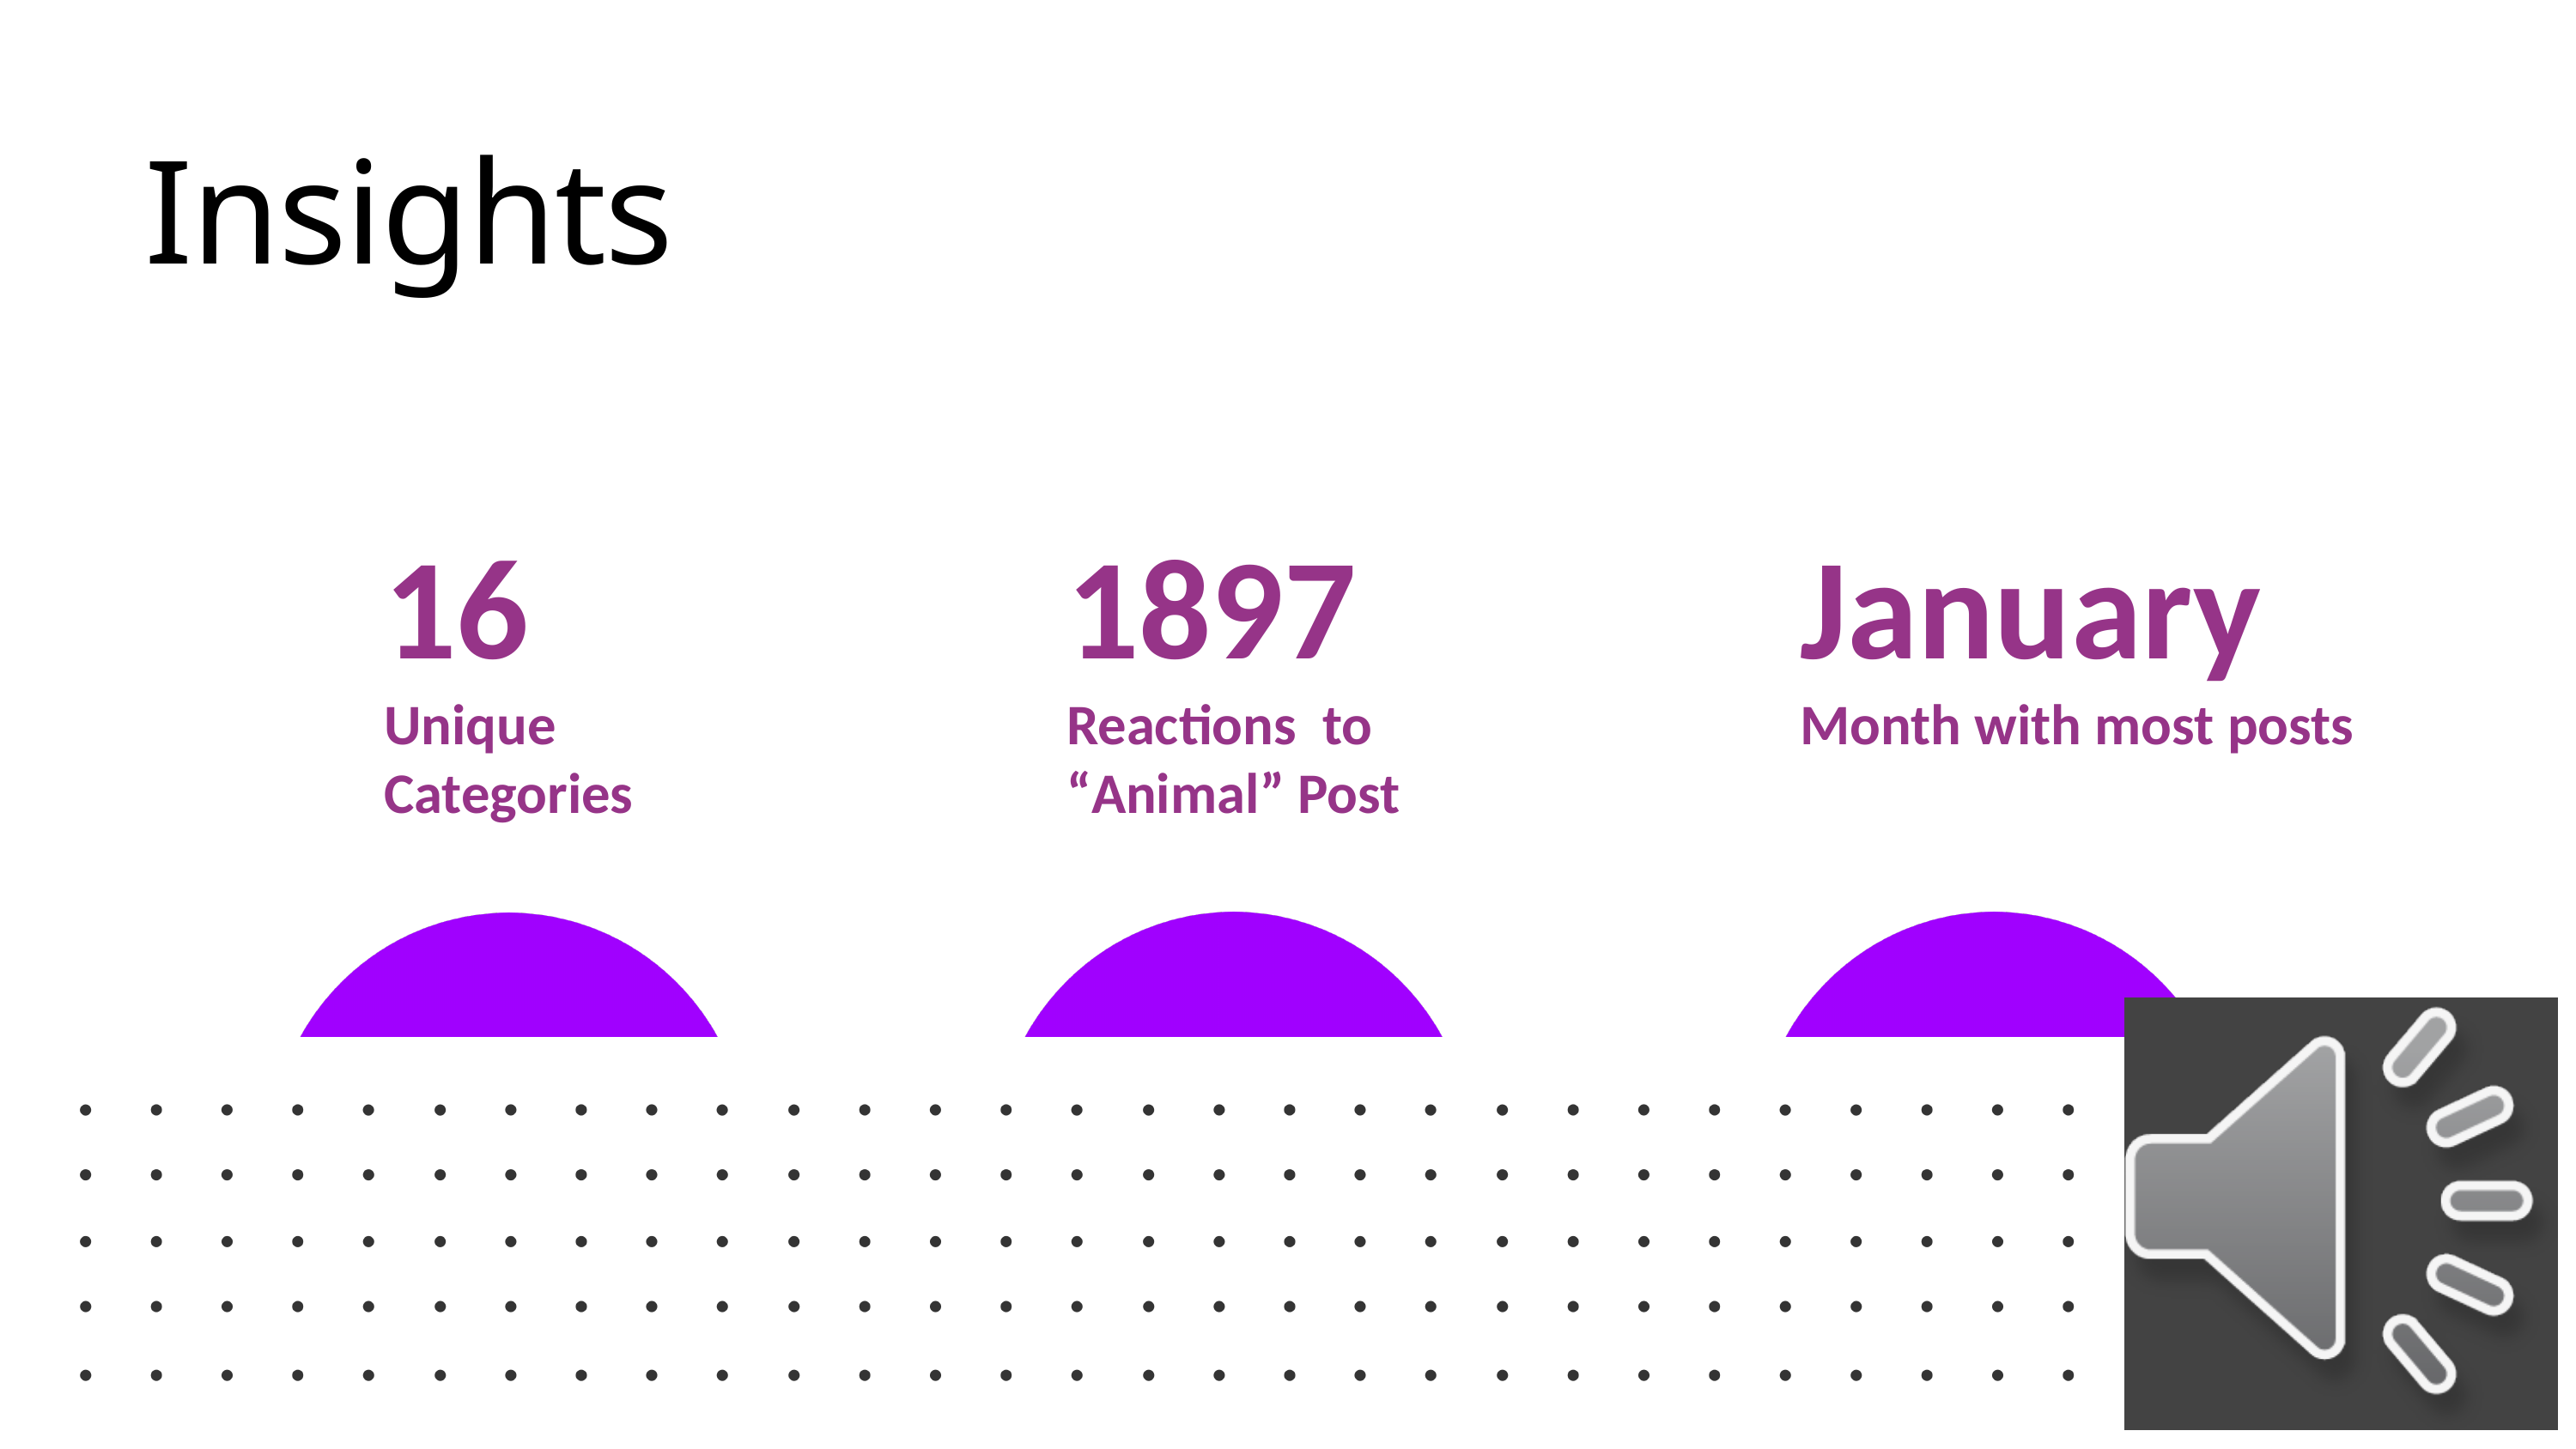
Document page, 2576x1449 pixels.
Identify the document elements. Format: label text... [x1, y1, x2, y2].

text_box 1897 Reactions to “Animal” Post [1054, 509, 1414, 832]
text_box 16 Unique Categories [371, 509, 647, 832]
text_box Insights [144, 121, 799, 294]
picture [299, 912, 719, 1037]
picture [1784, 912, 2560, 1432]
text_box January Month with most posts [1787, 509, 2367, 763]
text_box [72, 1099, 2119, 1385]
picture [1024, 912, 1443, 1037]
